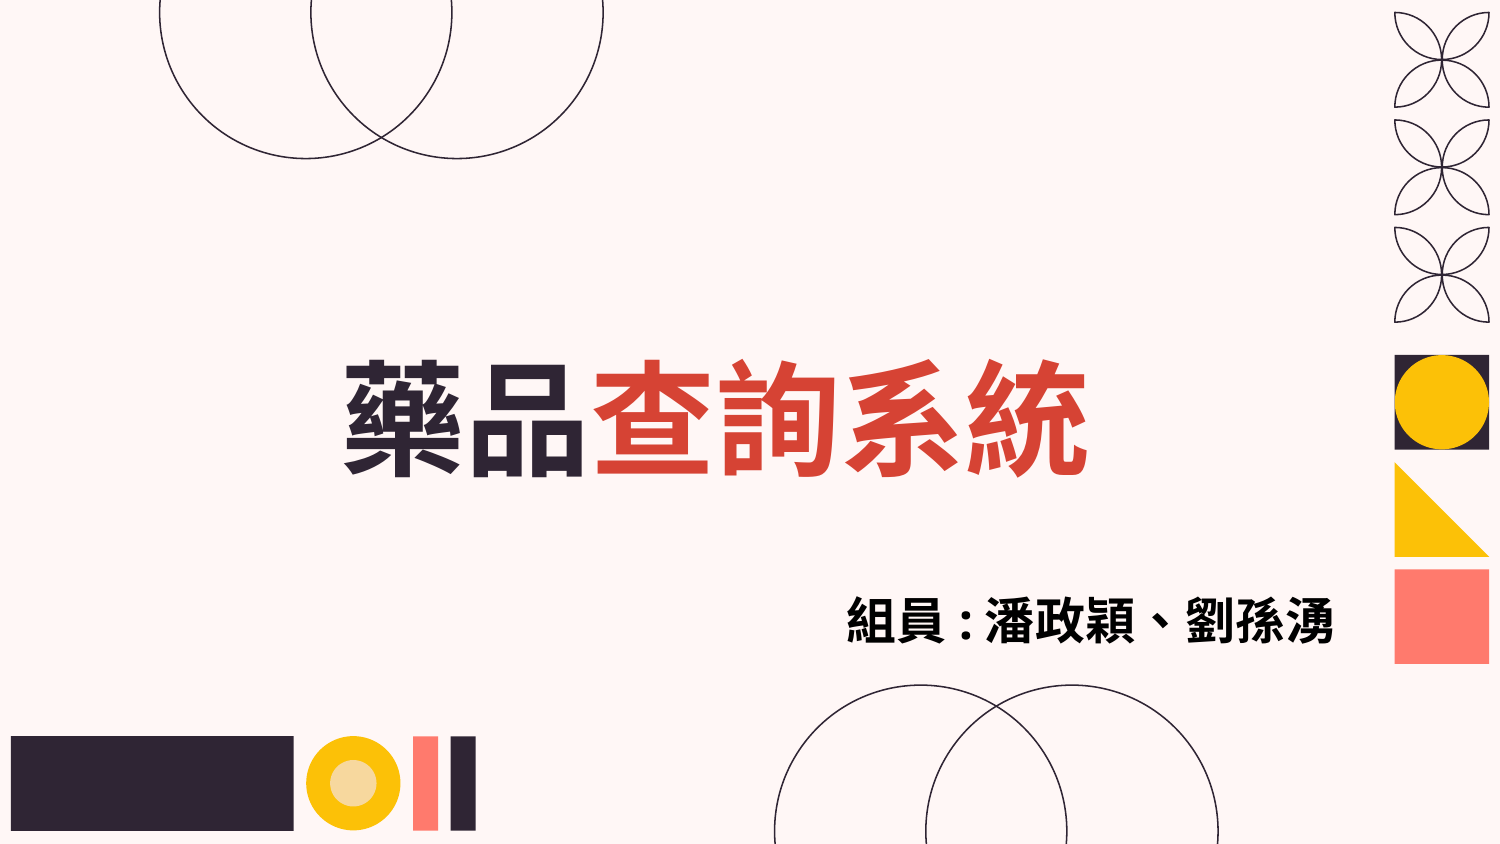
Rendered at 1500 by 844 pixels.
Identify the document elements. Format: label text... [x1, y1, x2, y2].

text_box [774, 685, 1067, 844]
title 藥品查詢系統 [213, 172, 1219, 506]
text_box [997, 685, 1219, 844]
text_box [159, 0, 452, 159]
text_box [382, 0, 604, 159]
text_box 組員:潘政穎、劉孫湧 [715, 581, 1466, 657]
